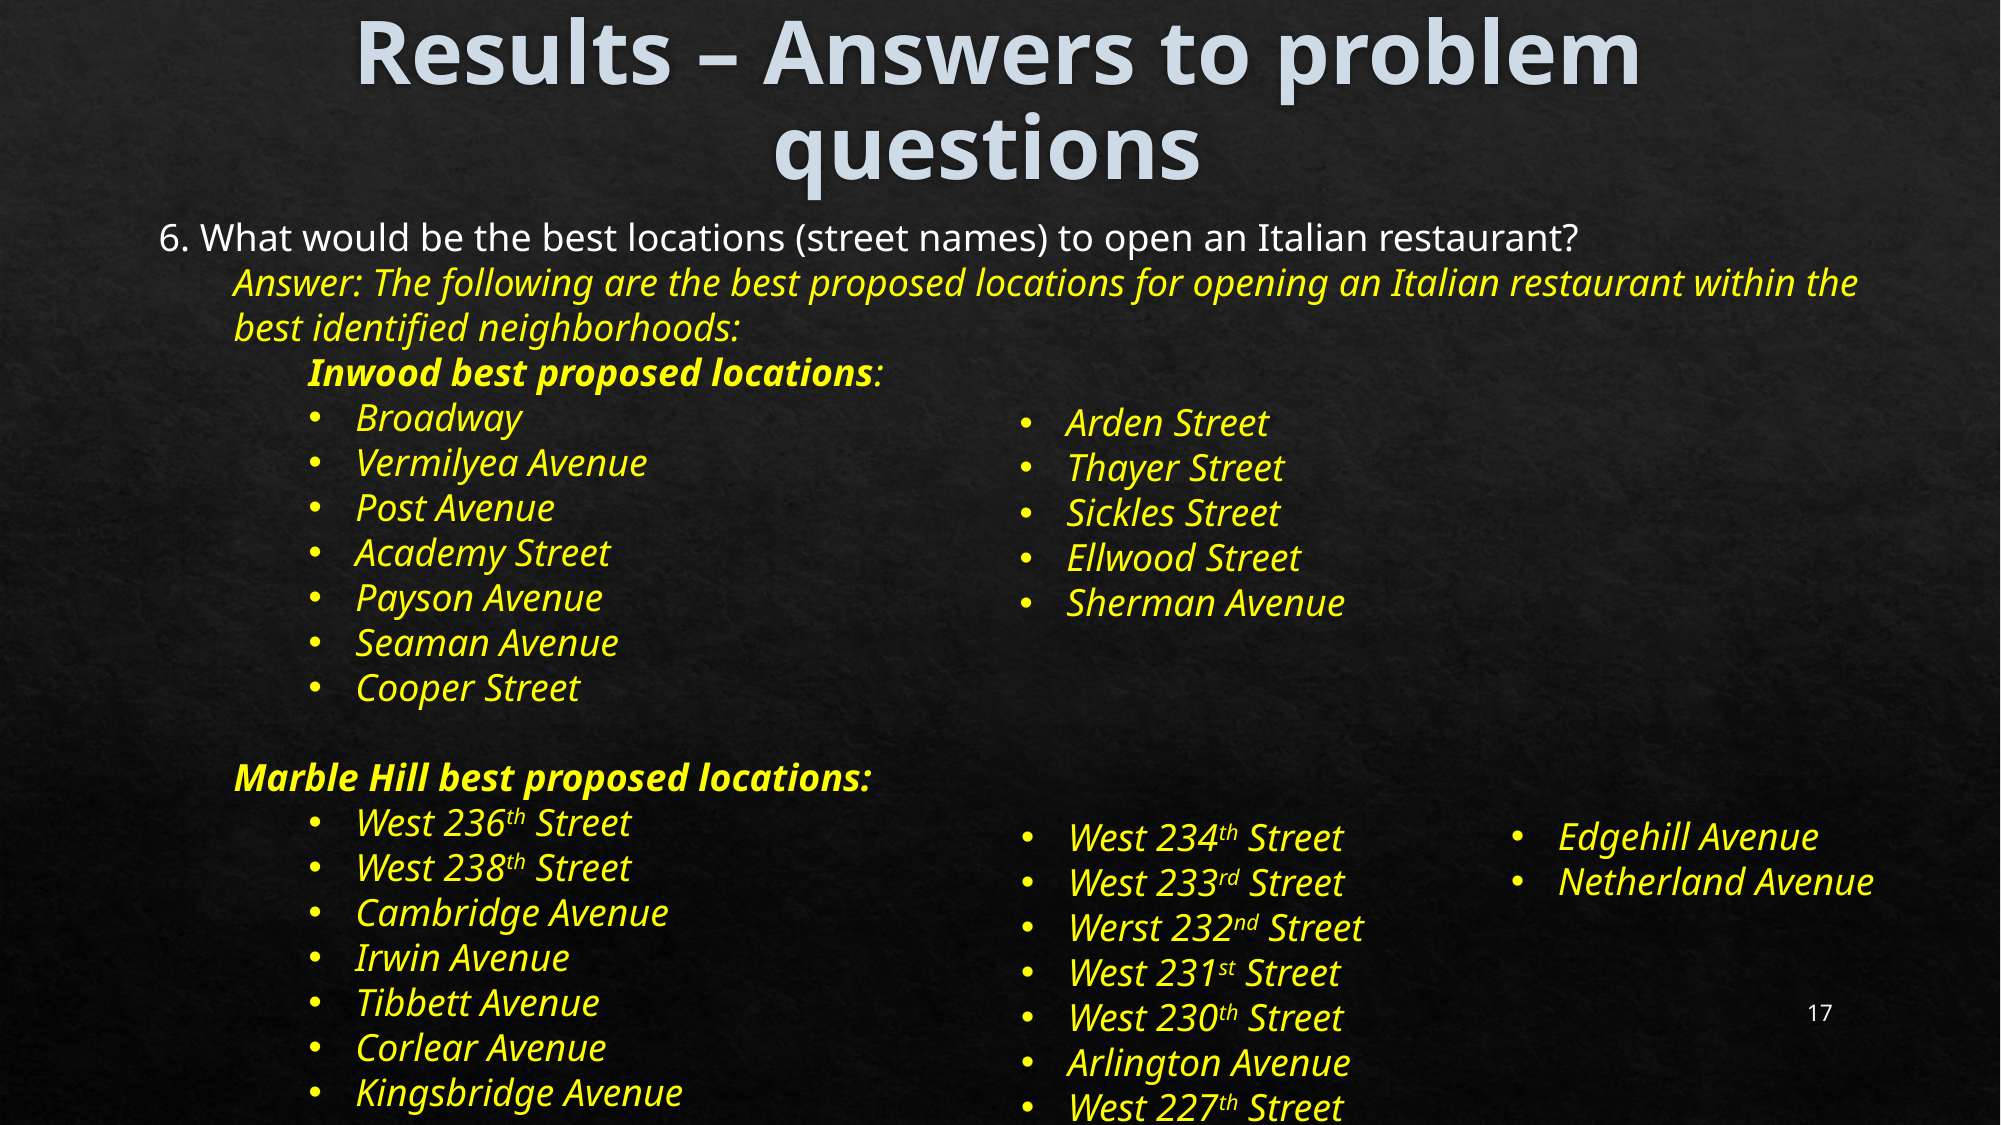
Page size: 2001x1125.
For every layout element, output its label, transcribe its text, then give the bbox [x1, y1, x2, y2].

text_box Arden Street Thayer Street Sickles Street Ellwood Street Sherman Avenue [1004, 392, 1361, 677]
text_box West 234th Street West 233rd Street Werst 232nd Street West 231st Street West 230th Street Arlington Avenue West 227th Street [1006, 806, 1380, 1125]
title Results – Answers to problem questions [149, 0, 1849, 206]
text_box 6. What would be the best locations (street names) to open an Italian restaurant? Answer: The following are the best proposed locations for opening an Italian restaurant within the best identified neighborhoods: Inwood best proposed locations: Broadway Vermilyea Avenue Post Avenue Academy Street Payson Avenue Seaman Avenue Cooper Street Marble Hill best proposed locations: West 236th Street West 238th Street Cambridge Avenue Irwin Avenue Tibbett Avenue Corlear Avenue Kingsbridge Avenue [143, 206, 1908, 1125]
text_box Edgehill Avenue Netherland Avenue [1496, 805, 1890, 956]
